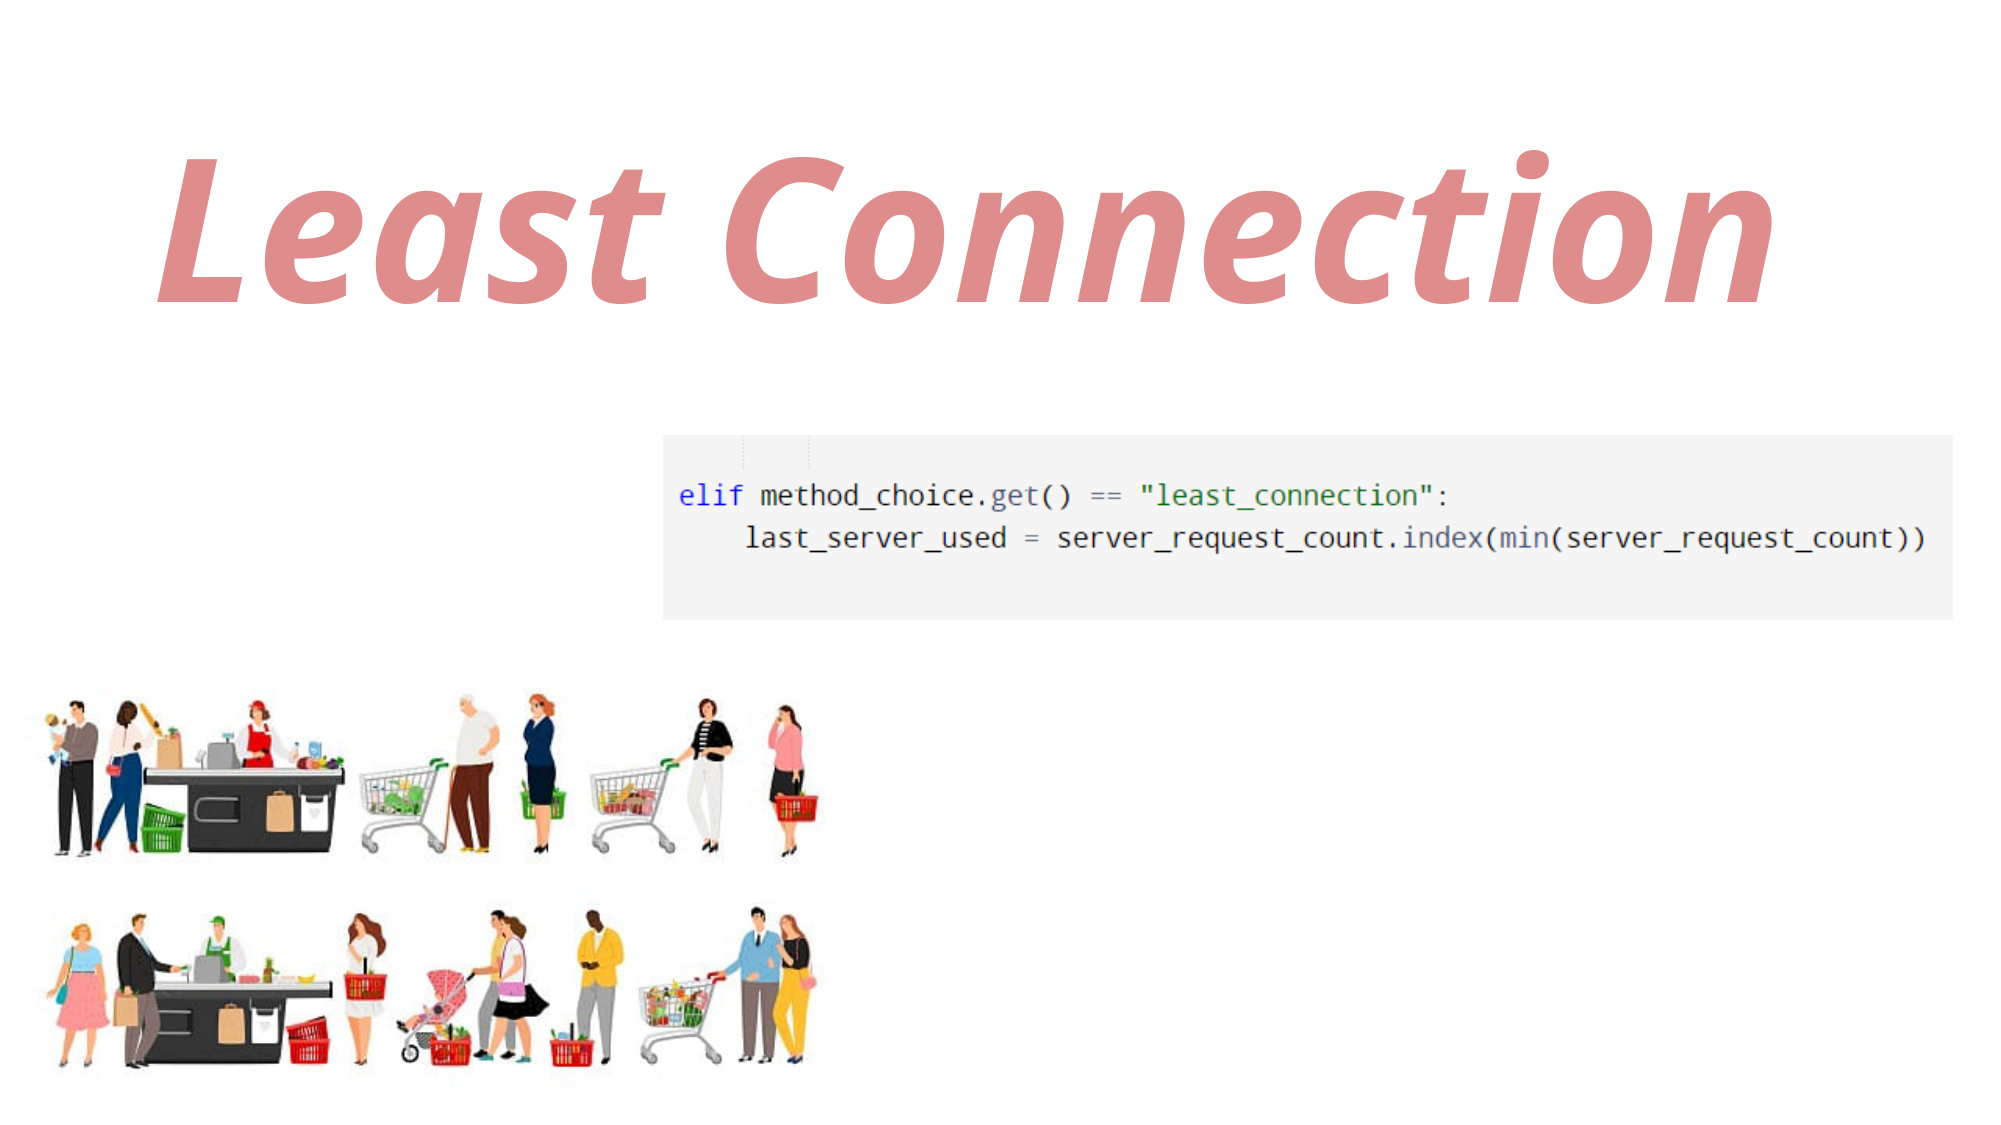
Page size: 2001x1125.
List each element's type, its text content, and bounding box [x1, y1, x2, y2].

picture [663, 435, 1953, 621]
title Least Connection [137, 59, 1953, 417]
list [0, 639, 865, 1125]
